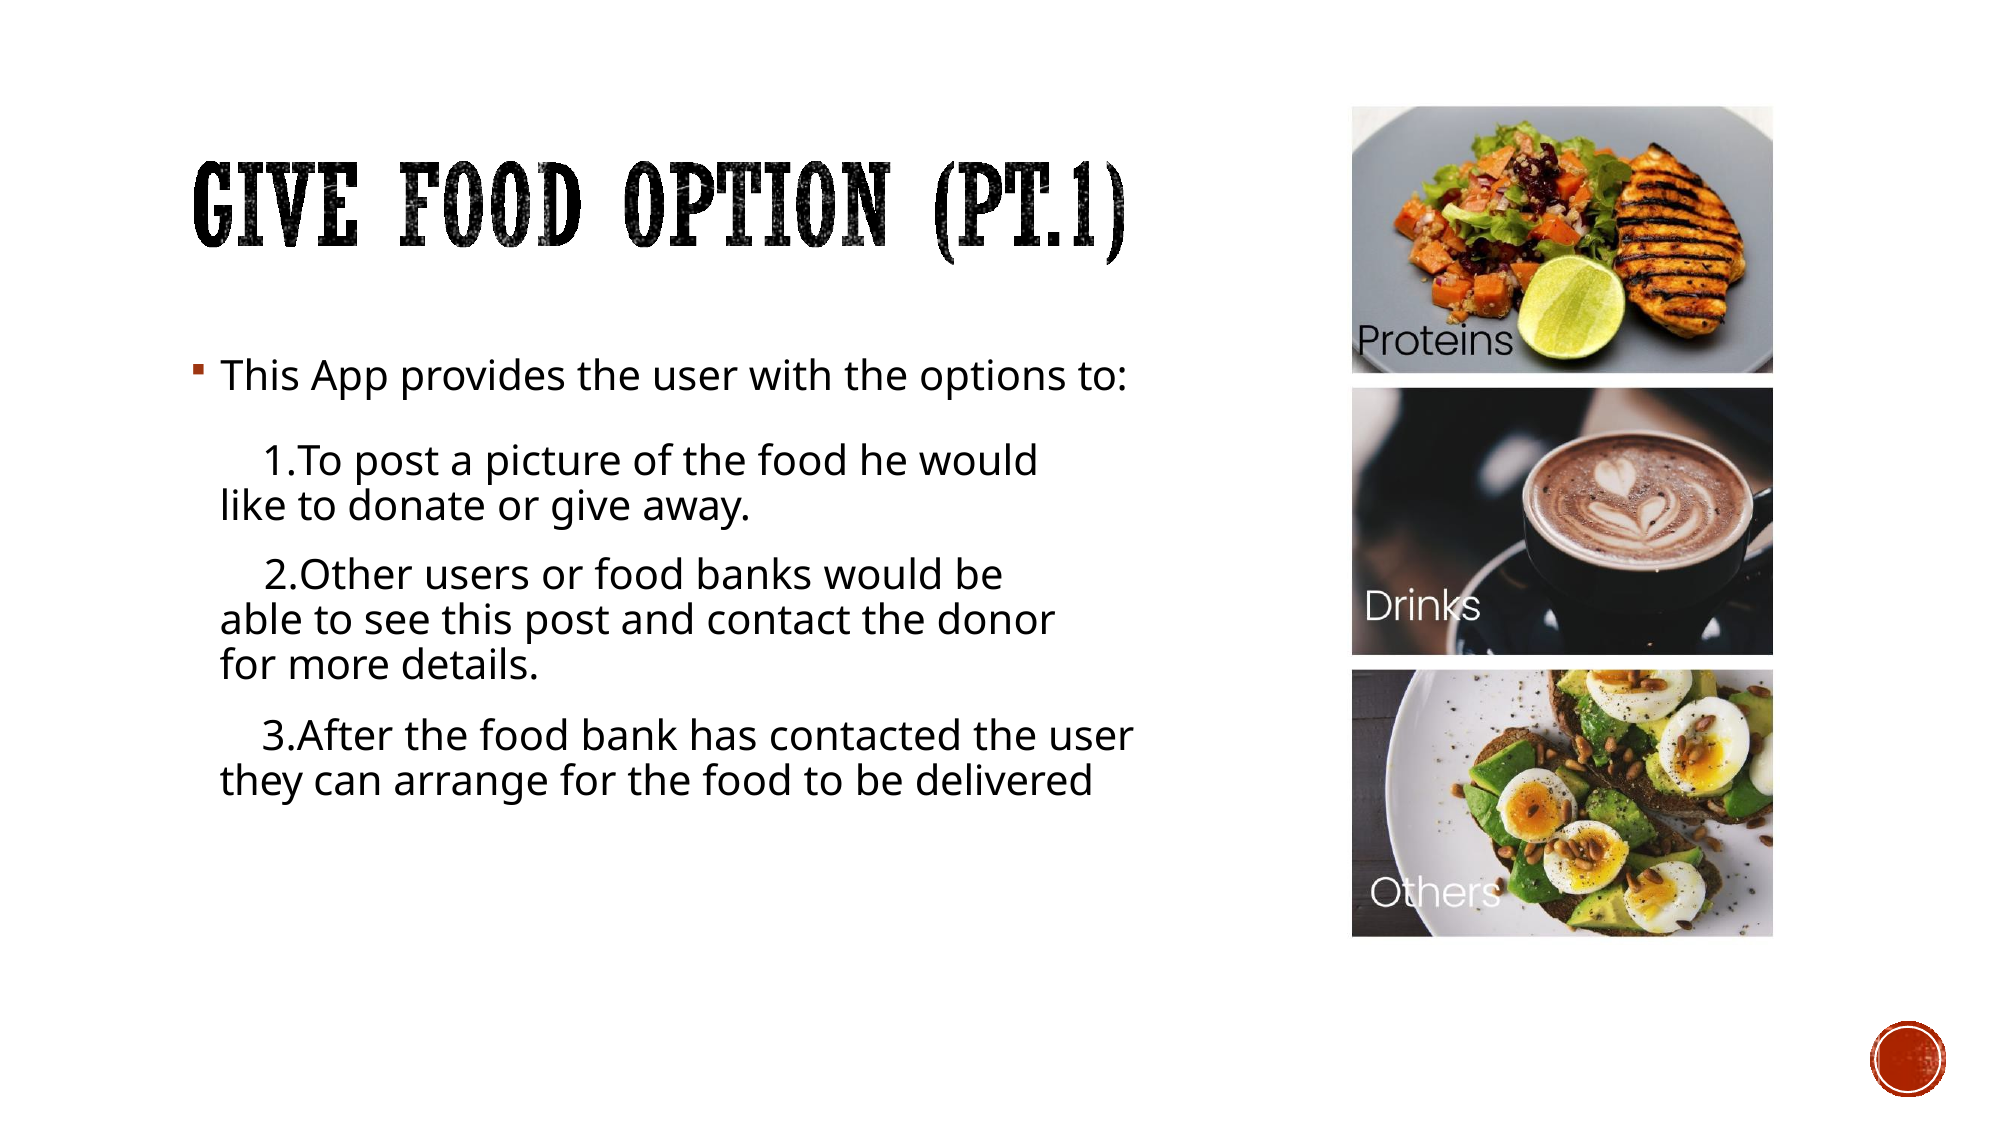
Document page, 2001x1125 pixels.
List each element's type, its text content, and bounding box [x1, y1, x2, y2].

picture [194, 160, 1124, 265]
picture [1870, 1021, 1946, 1097]
picture [1346, 103, 1780, 945]
text_box This App provides the user with the options to: To post a picture of the food he would like to donate or give away. Other users or food banks would be able to see this post and contact the donor for more details. After the food bank has contacted the user they can arrange for the food to be delivered [188, 347, 1167, 805]
